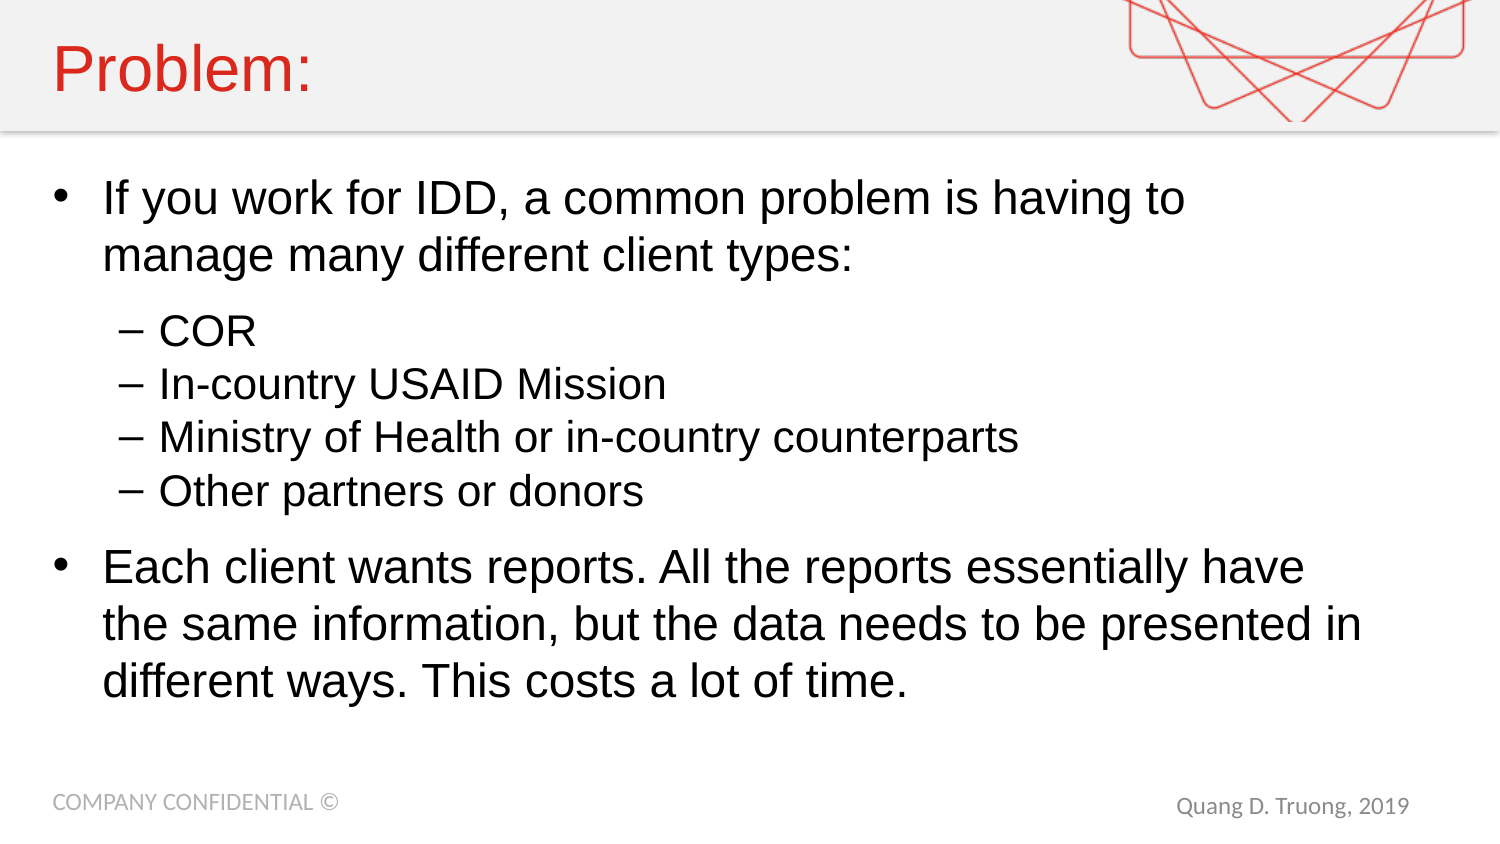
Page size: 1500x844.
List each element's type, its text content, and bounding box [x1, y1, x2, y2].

slide_number Quang D. Truong, 2019 [1074, 782, 1425, 827]
list If you work for IDD, a common problem is having to manage many different client types: COR In-country USAID Mission Ministry of Health or in-country counterparts Other partners or donors Each client wants reports. All the reports essentially have the same information, but the data needs to be presented in different ways. This costs a lot of time. [37, 159, 1388, 717]
title Problem: [37, 18, 1388, 113]
footer COMPANY CONFIDENTIAL © [37, 778, 513, 823]
